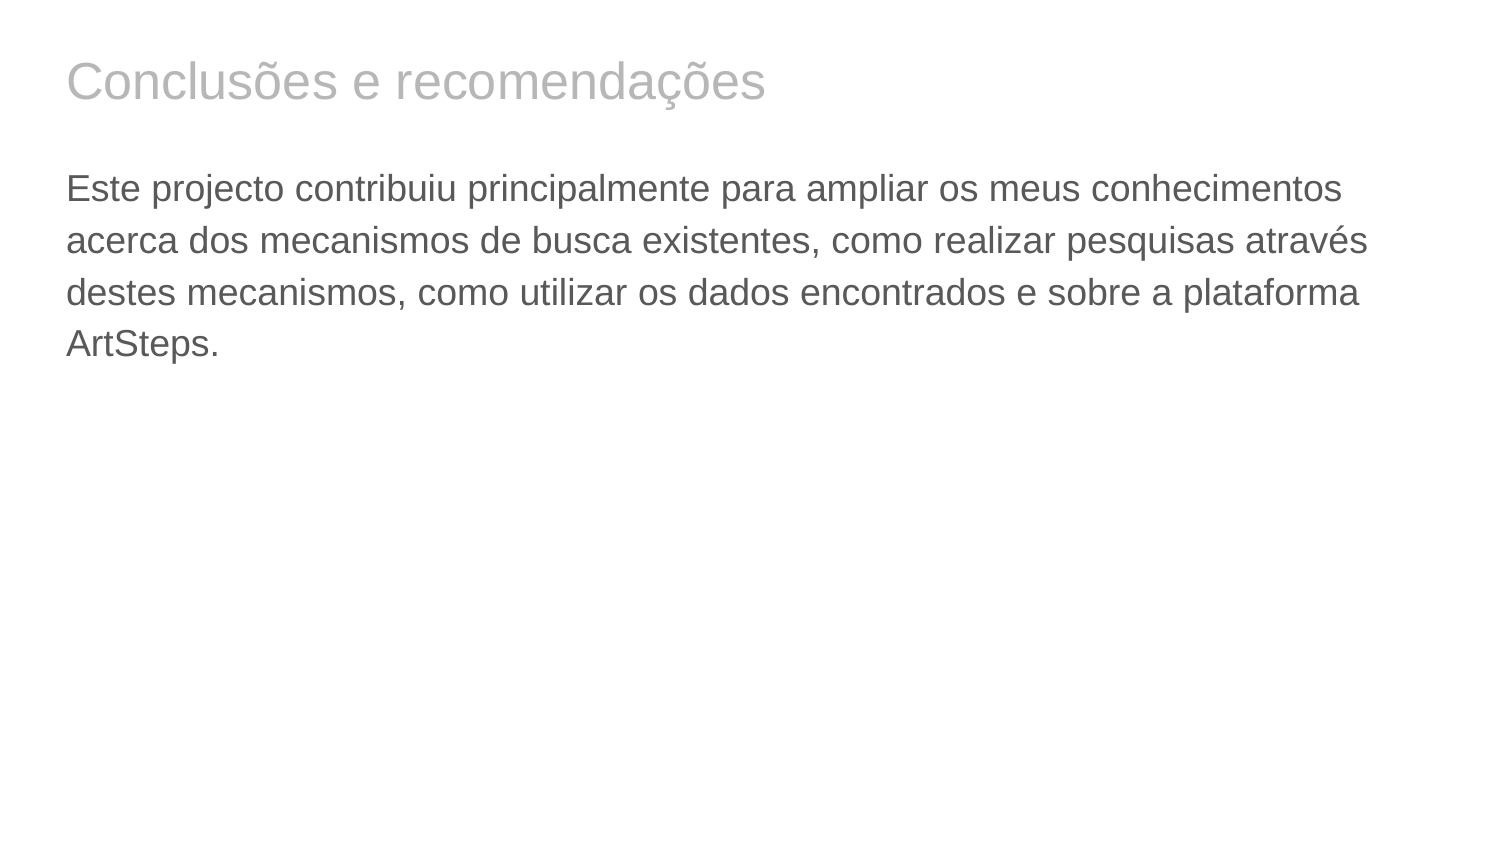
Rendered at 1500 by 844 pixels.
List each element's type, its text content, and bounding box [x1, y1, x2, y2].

title Conclusões e recomendações [51, 32, 1449, 127]
list Este projecto contribuiu principalmente para ampliar os meus conhecimentos acerca dos mecanismos de busca existentes, como realizar pesquisas através destes mecanismos, como utilizar os dados encontrados e sobre a plataforma ArtSteps. [51, 142, 1449, 808]
